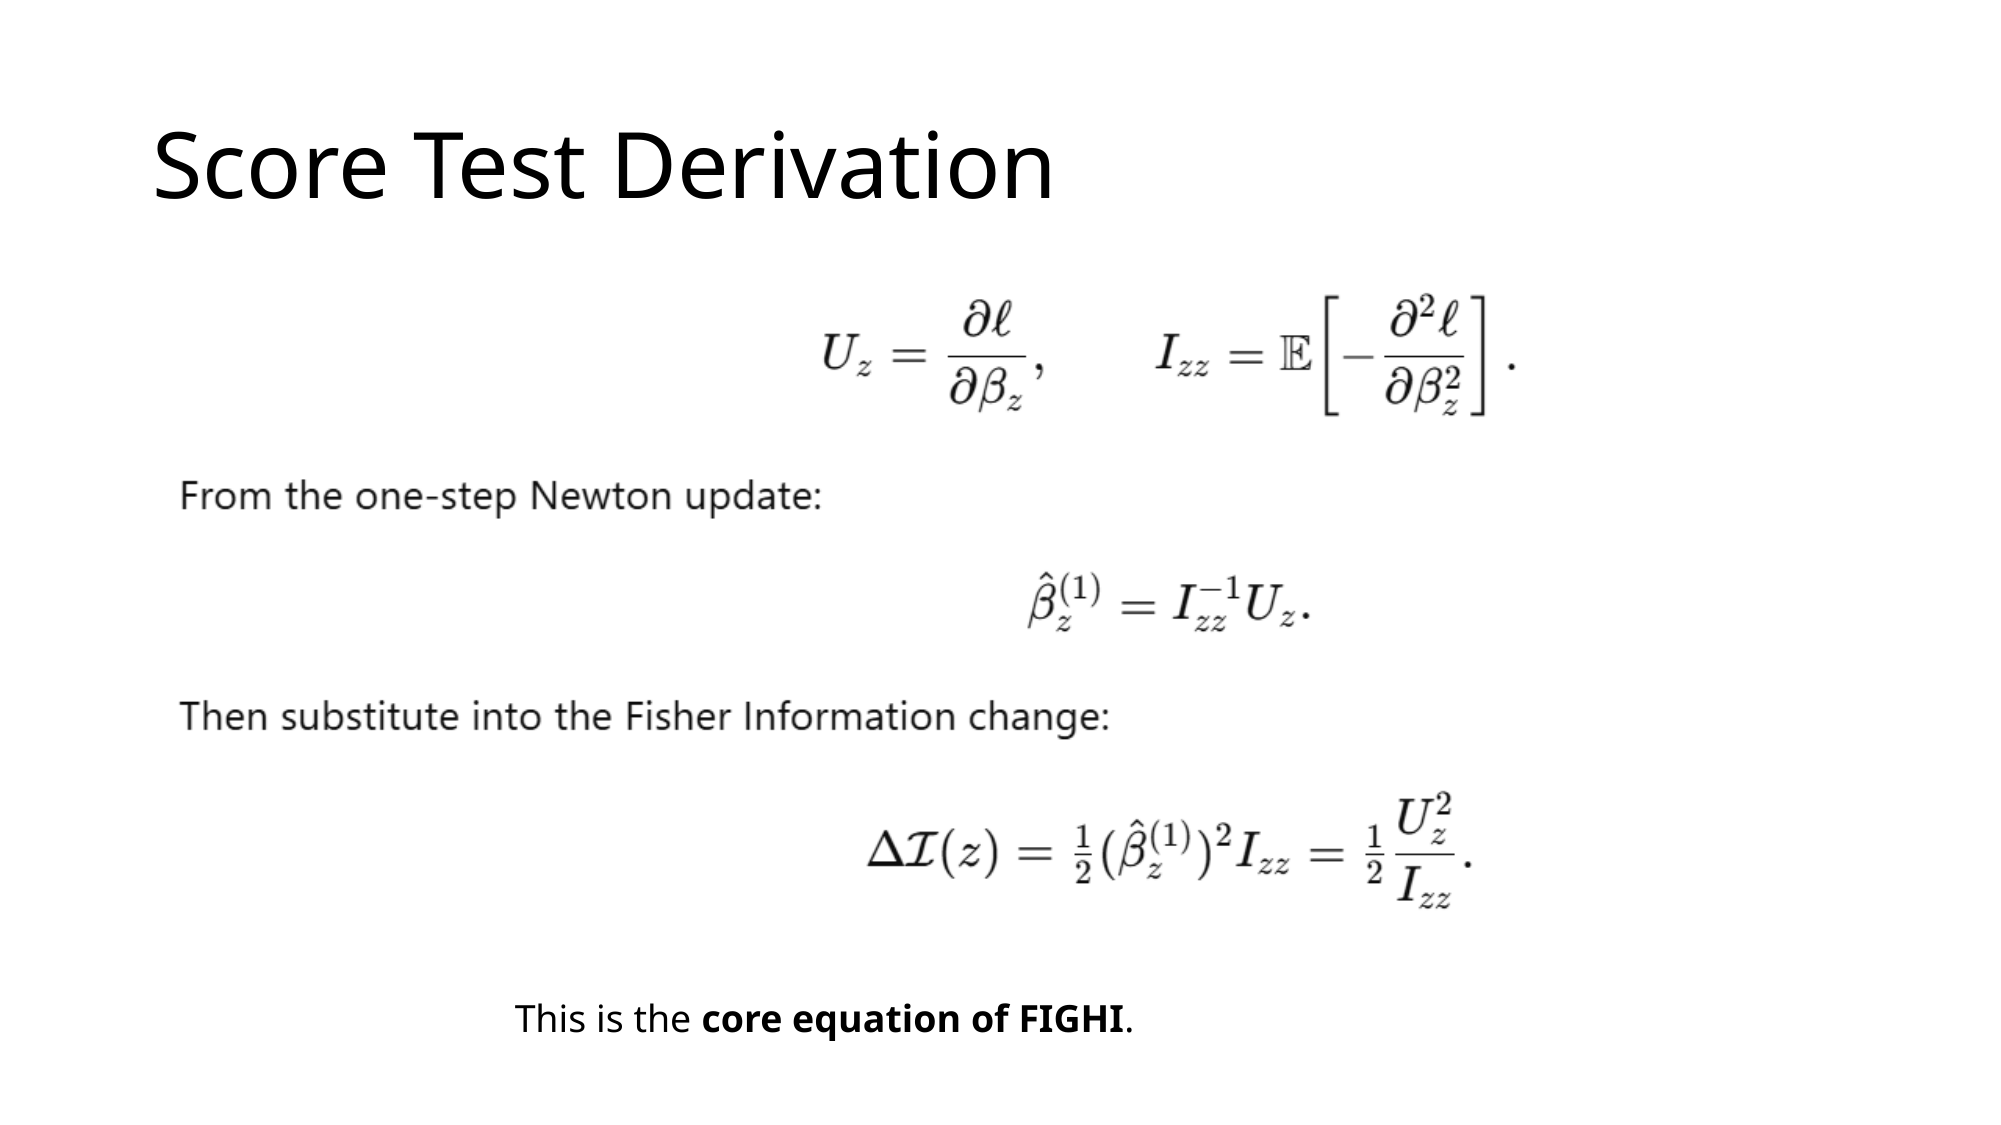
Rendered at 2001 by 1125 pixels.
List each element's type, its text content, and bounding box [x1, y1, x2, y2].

title Score Test Derivation [137, 59, 1863, 278]
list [177, 248, 1810, 929]
text_box This is the core equation of FIGHI. [500, 987, 1501, 1047]
